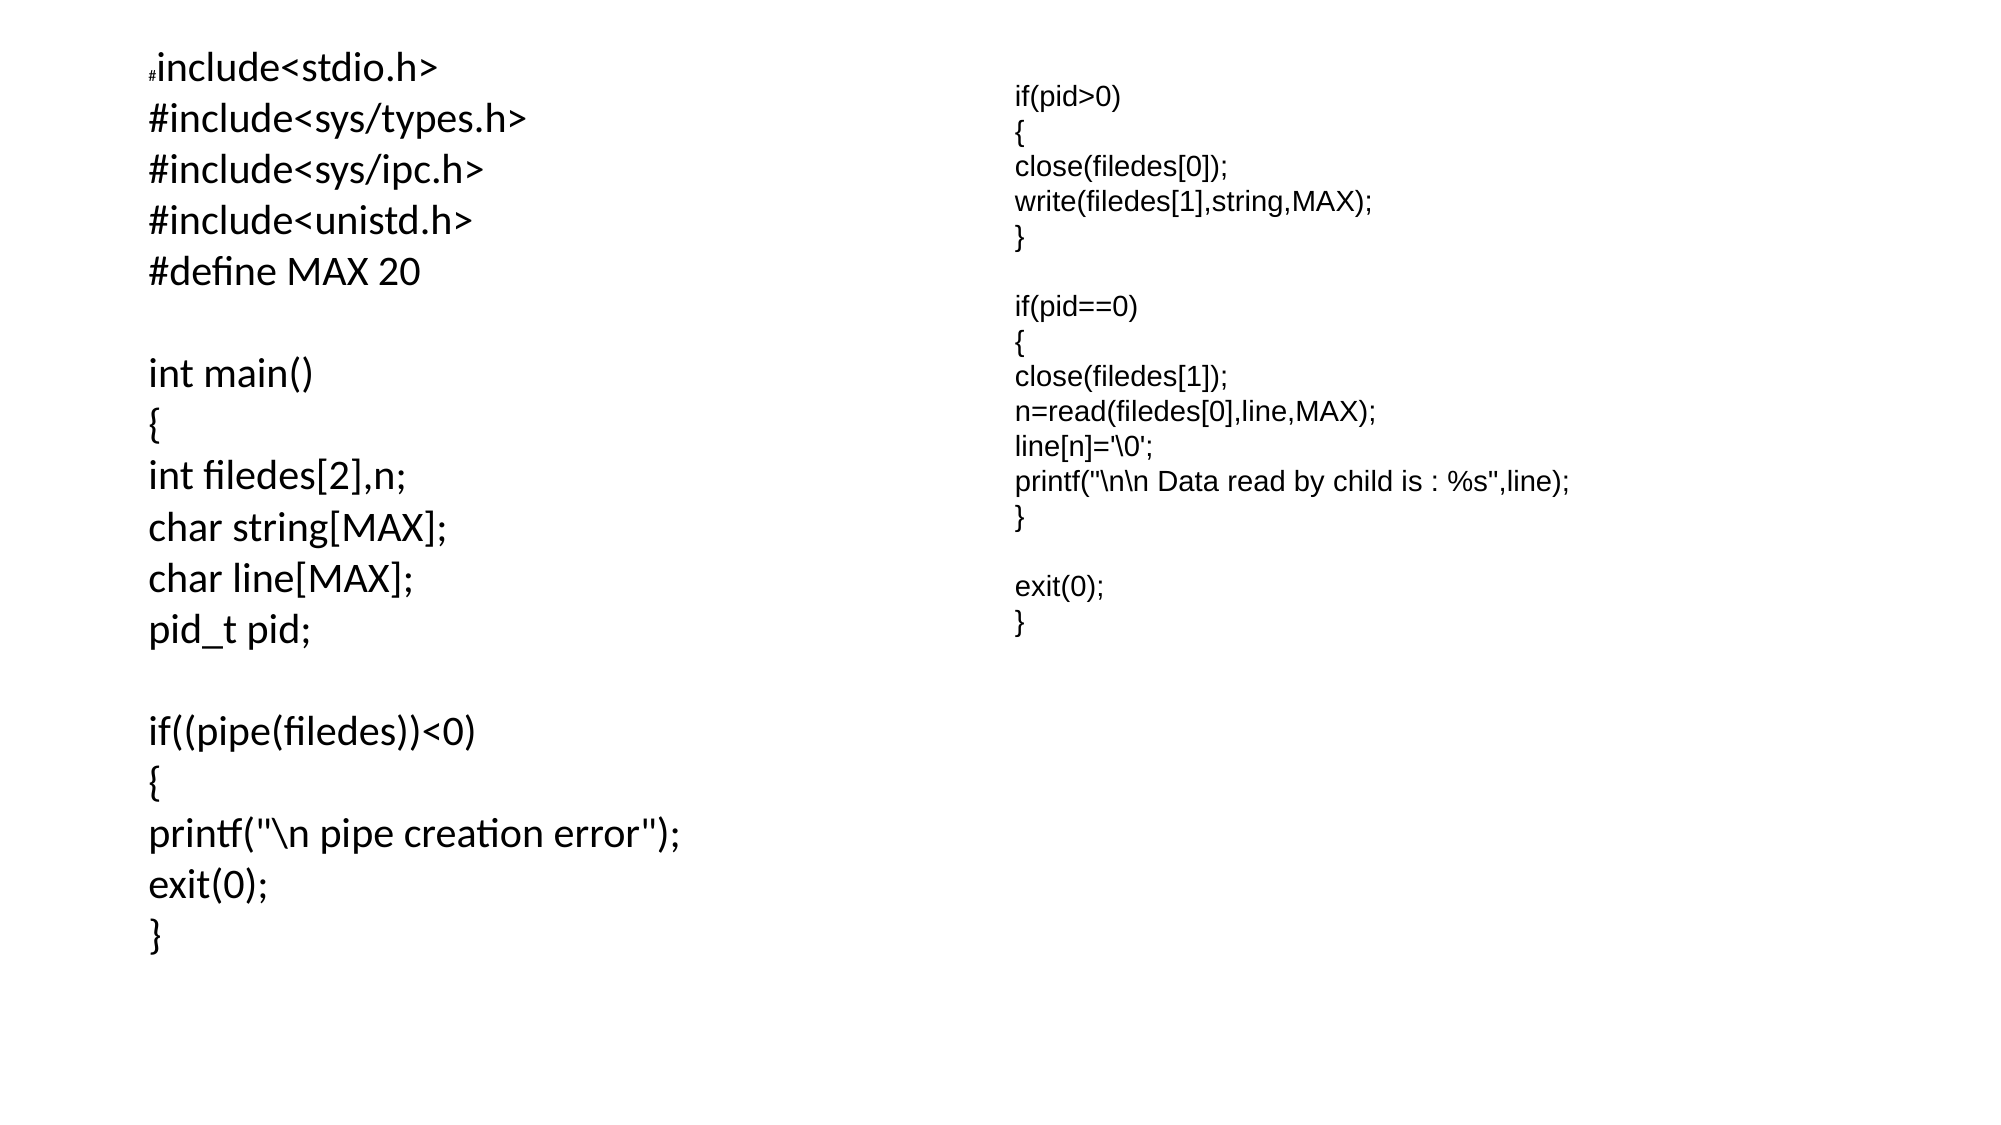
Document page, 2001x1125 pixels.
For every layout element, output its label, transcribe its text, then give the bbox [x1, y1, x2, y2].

text_box if(pid>0) { close(filedes[0]); write(filedes[1],string,MAX); } if(pid==0) { close(filedes[1]); n=read(filedes[0],line,MAX); line[n]='\0'; printf("\n\n Data read by child is : %s",line); } exit(0); } [999, 0, 2000, 750]
list #include<stdio.h> #include<sys/types.h> #include<sys/ipc.h> #include<unistd.h> #define MAX 20 int main() { int filedes[2],n; char string[MAX]; char line[MAX]; pid_t pid; if((pipe(filedes))<0) { printf("\n pipe creation error"); exit(0); } [133, 37, 900, 1100]
